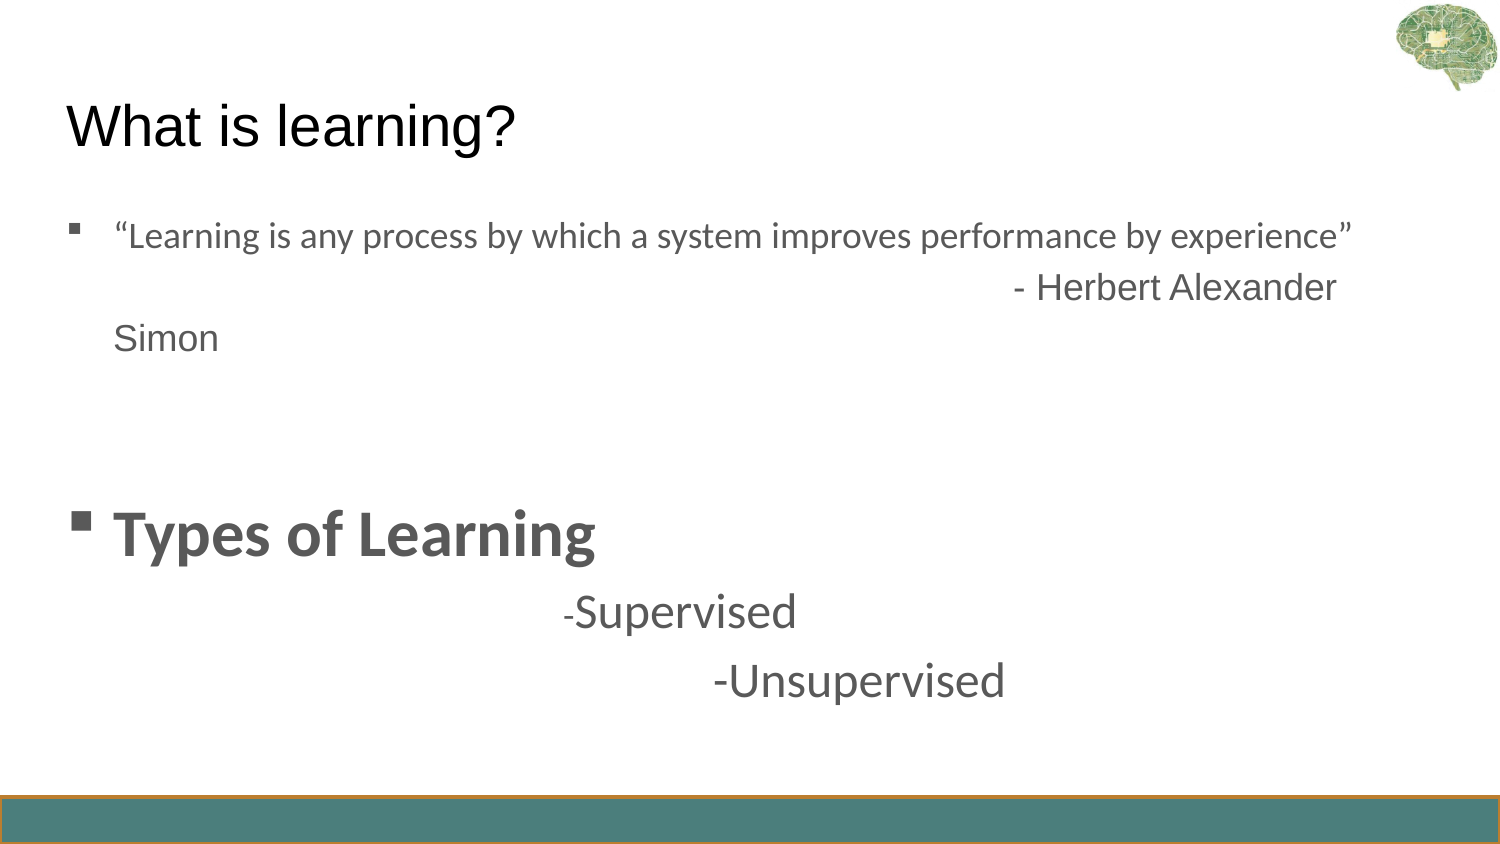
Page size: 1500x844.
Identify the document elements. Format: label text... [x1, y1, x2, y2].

picture [1392, 0, 1500, 92]
list “Learning is any process by which a system improves performance by experience” - Herbert Alexander Simon Types of Learning -Supervised -Unsupervised [51, 189, 1449, 750]
title What is learning? [51, 72, 1449, 167]
text_box [0, 795, 1500, 844]
